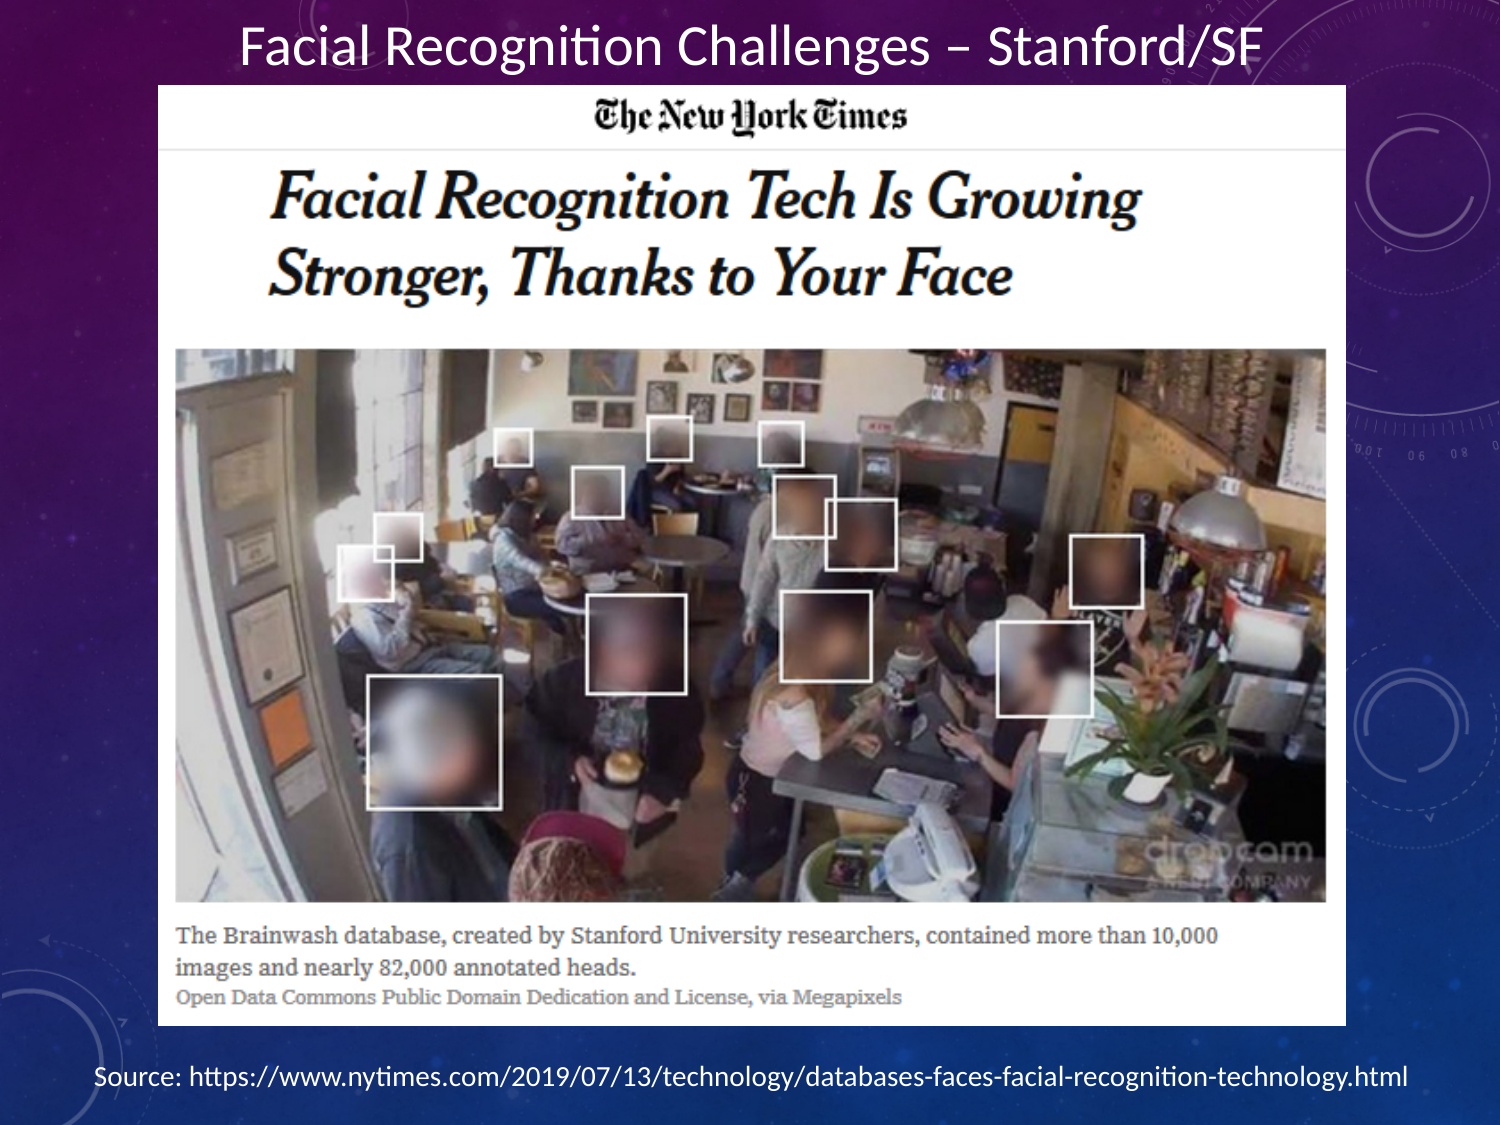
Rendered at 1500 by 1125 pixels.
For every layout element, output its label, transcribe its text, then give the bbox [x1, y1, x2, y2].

picture [0, 0, 1500, 1125]
text_box Facial Recognition Challenges – Stanford/SF [224, 0, 1280, 85]
text_box Source: https://www.nytimes.com/2019/07/13/technology/databases-faces-facial-recognition-technology.html [79, 1049, 1425, 1100]
